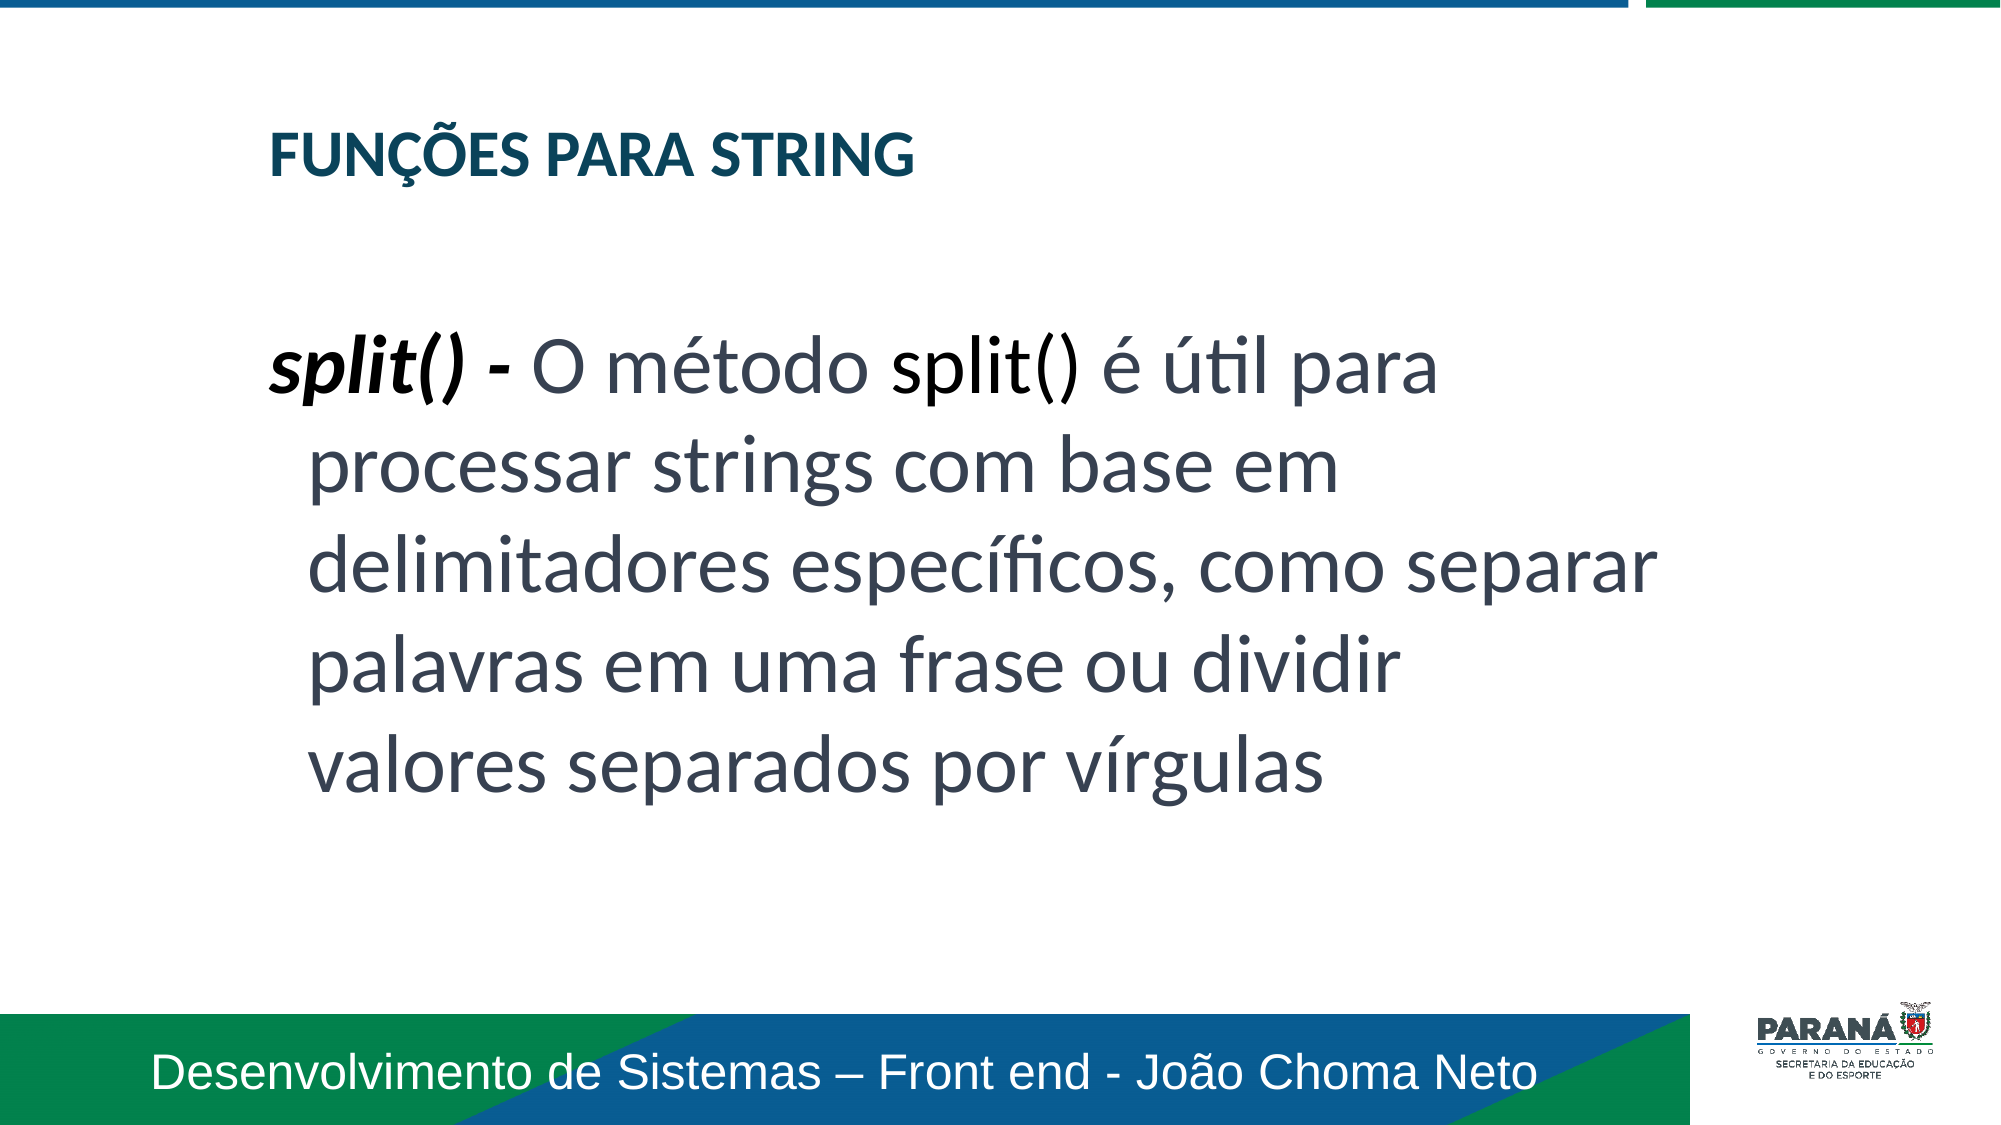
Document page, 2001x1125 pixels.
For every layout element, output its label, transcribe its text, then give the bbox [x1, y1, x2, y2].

picture [0, 1014, 1690, 1125]
picture [1757, 1002, 1933, 1081]
list split() - O método split() é útil para processar strings com base em delimitadores específicos, como separar palavras em uma frase ou dividir valores separados por vírgulas [217, 302, 1677, 921]
list FUNÇÕES PARA STRING [217, 111, 1637, 249]
